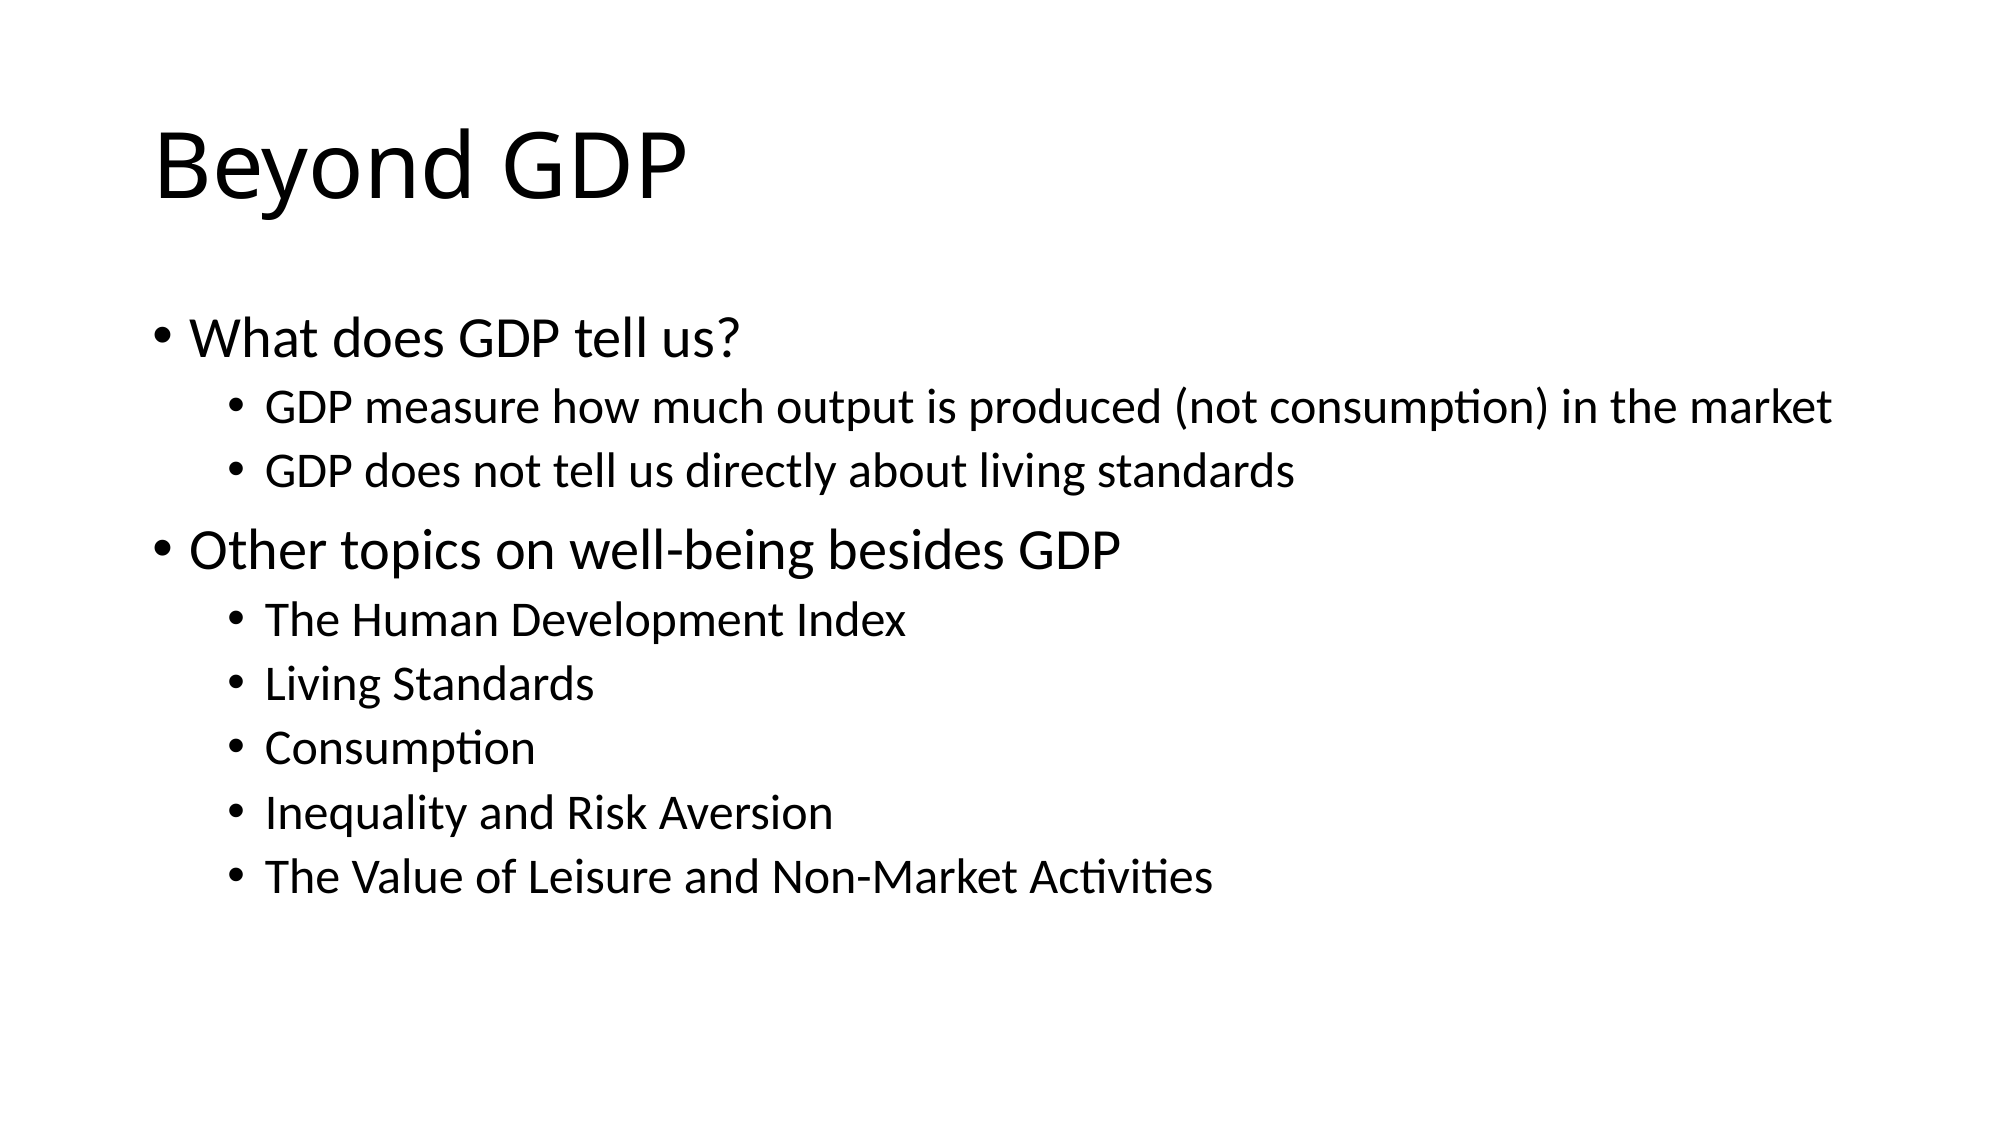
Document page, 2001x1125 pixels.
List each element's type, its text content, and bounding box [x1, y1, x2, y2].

title Beyond GDP [137, 59, 1863, 278]
list What does GDP tell us? GDP measure how much output is produced (not consumption) in the market GDP does not tell us directly about living standards Other topics on well-being besides GDP The Human Development Index Living Standards Consumption Inequality and Risk Aversion The Value of Leisure and Non-Market Activities [137, 299, 1863, 1014]
